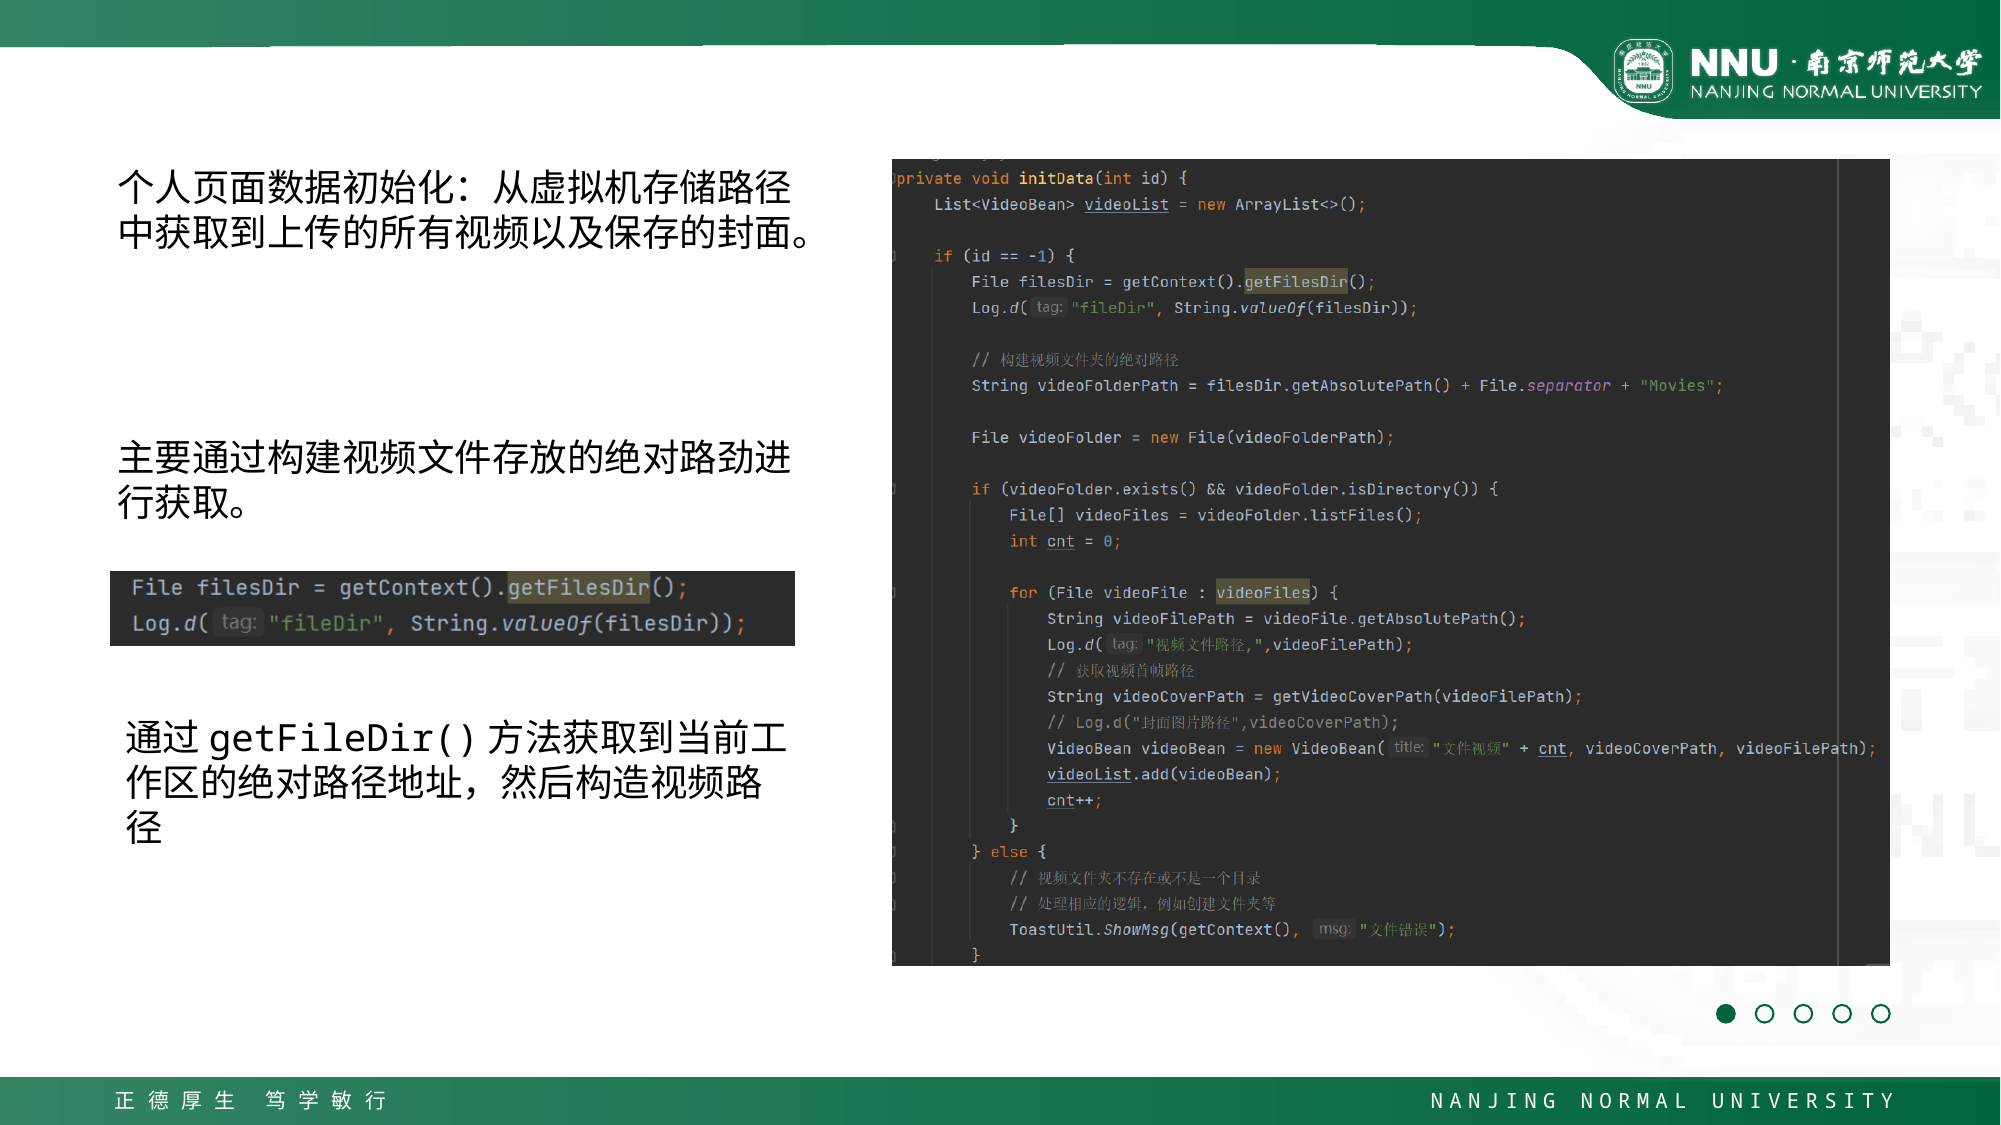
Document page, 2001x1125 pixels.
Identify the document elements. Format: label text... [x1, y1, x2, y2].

picture [110, 571, 795, 646]
text_box 个人页面数据初始化：从虚拟机存储路径中获取到上传的所有视频以及保存的封面。 主要通过构建视频文件存放的绝对路劲进行获取。 [102, 156, 814, 577]
text_box 通过getFileDir()方法获取到当前工作区的绝对路径地址，然后构造视频路径 [110, 706, 814, 857]
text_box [1716, 1004, 1890, 1023]
picture [892, 159, 1890, 966]
